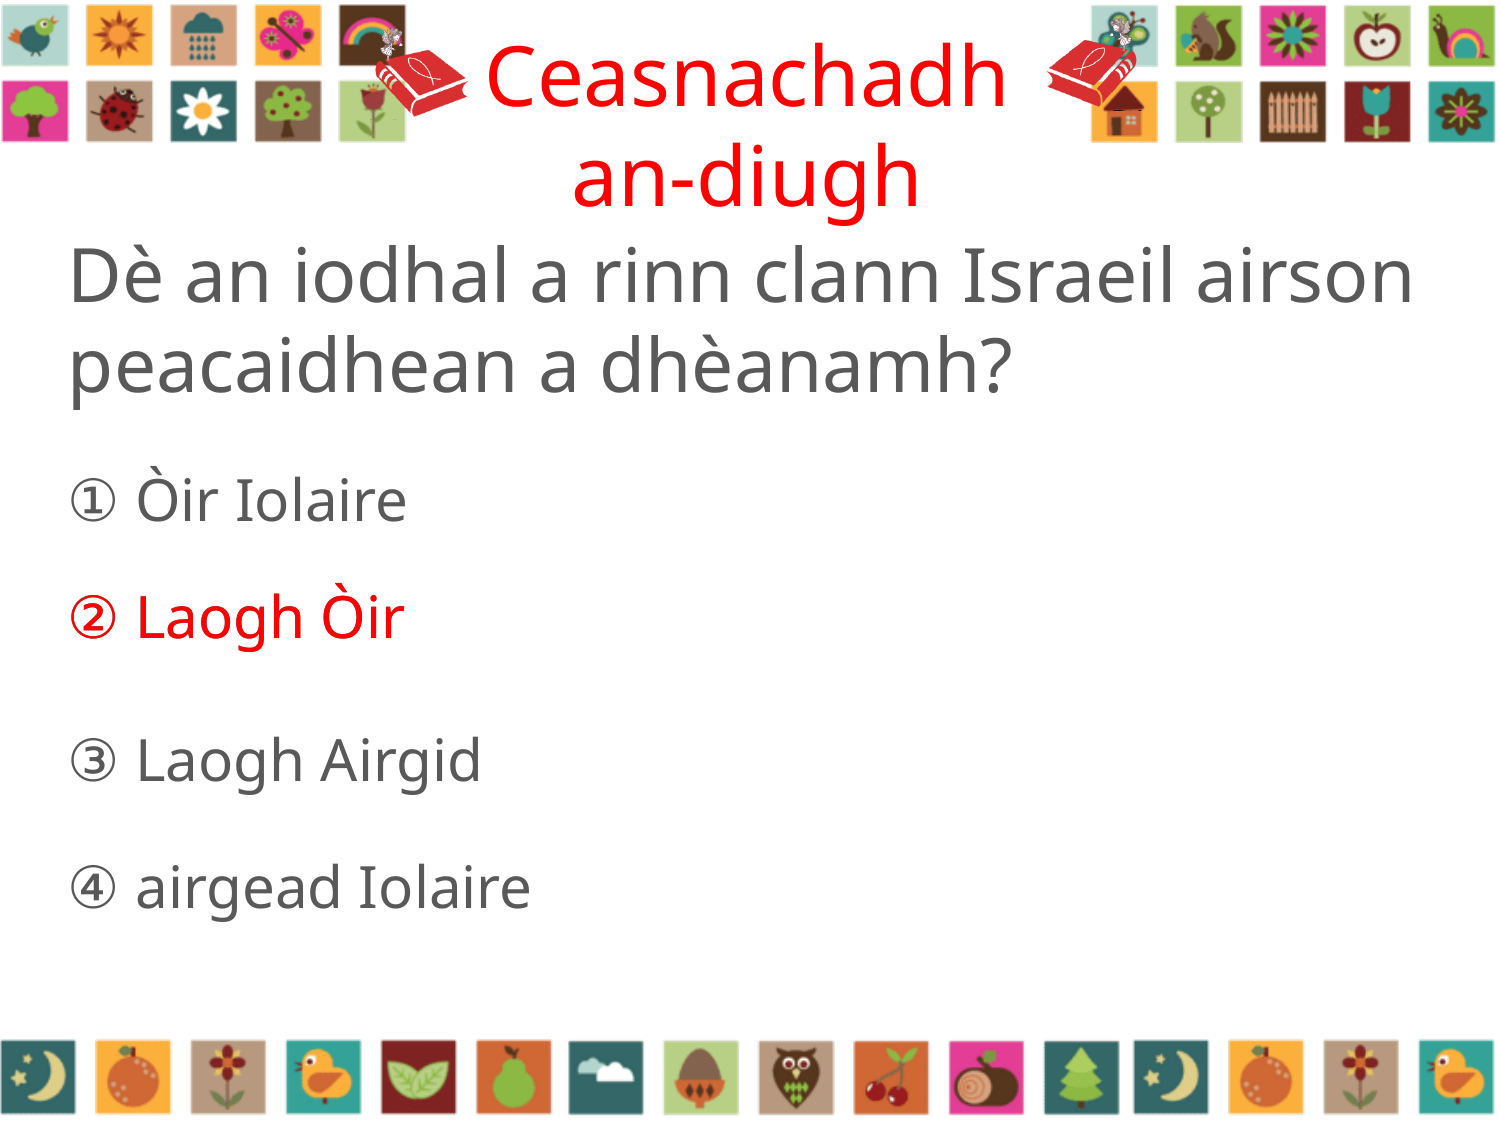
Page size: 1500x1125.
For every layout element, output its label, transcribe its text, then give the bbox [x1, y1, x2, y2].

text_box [0, 1028, 1500, 1118]
text_box ④ airgead Iolaire [53, 842, 1483, 928]
text_box Dè an iodhal a rinn clann Israeil airson peacaidhean a dhèanamh? [53, 219, 1436, 415]
picture [1015, 3, 1500, 150]
picture [0, 3, 501, 150]
text_box Ceasnachadh an-diugh [414, 16, 1080, 219]
text_box ③ Laogh Airgid [53, 716, 1483, 801]
text_box ① Òir Iolaire [53, 456, 1436, 541]
text_box ② Laogh Òir [52, 573, 1483, 658]
